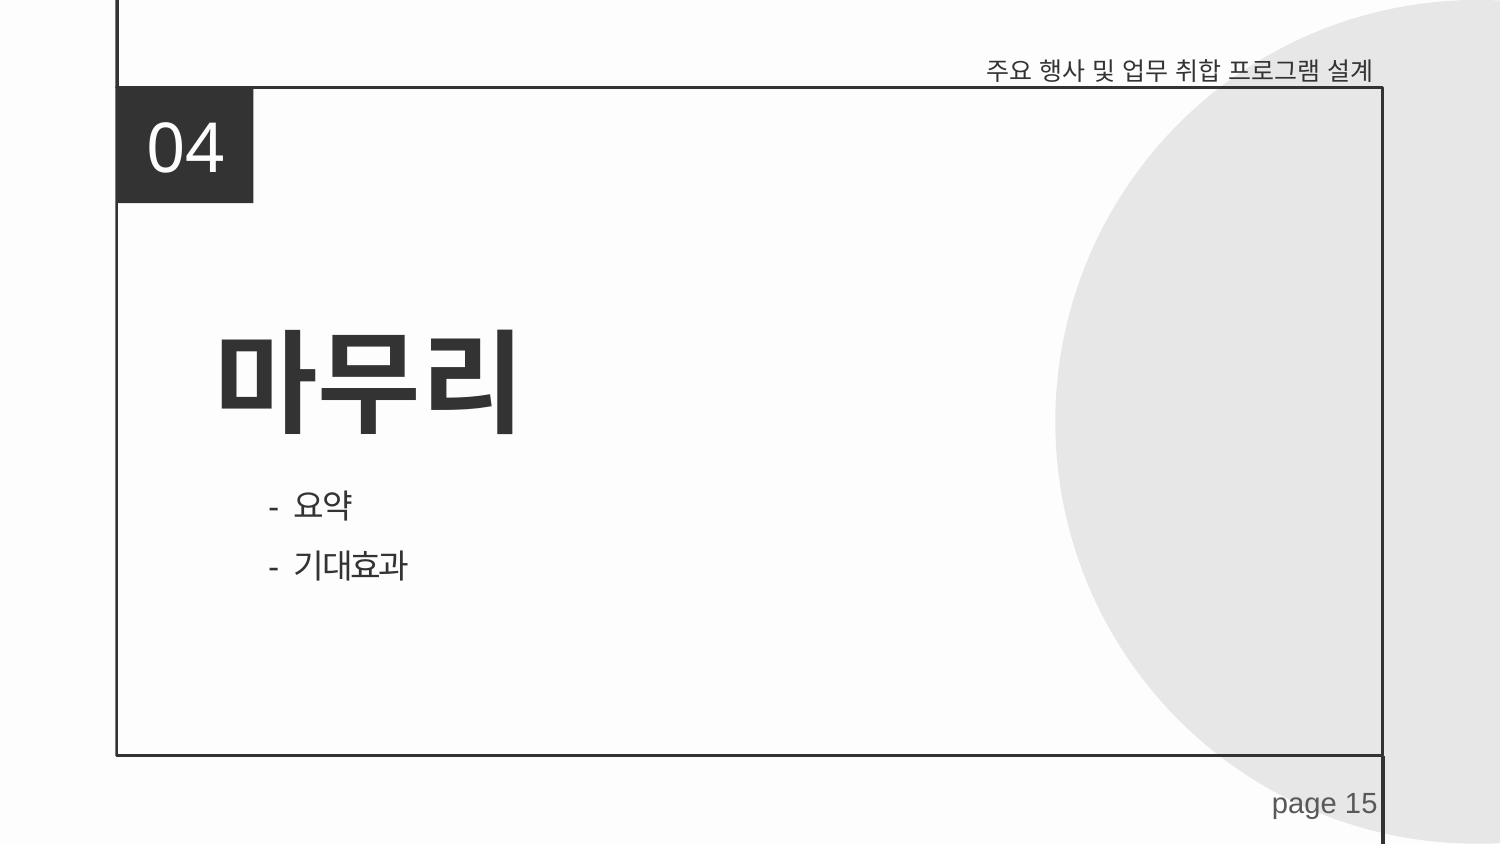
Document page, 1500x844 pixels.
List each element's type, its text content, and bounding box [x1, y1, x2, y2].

title 마무리 [199, 324, 1072, 463]
subtitle 주요 행사 및 업무 취합 프로그램 설계 [971, 40, 1399, 88]
title 04 [118, 87, 254, 204]
text_box page 15 [1257, 776, 1393, 827]
text_box - 요약 - 기대효과 [253, 462, 750, 601]
